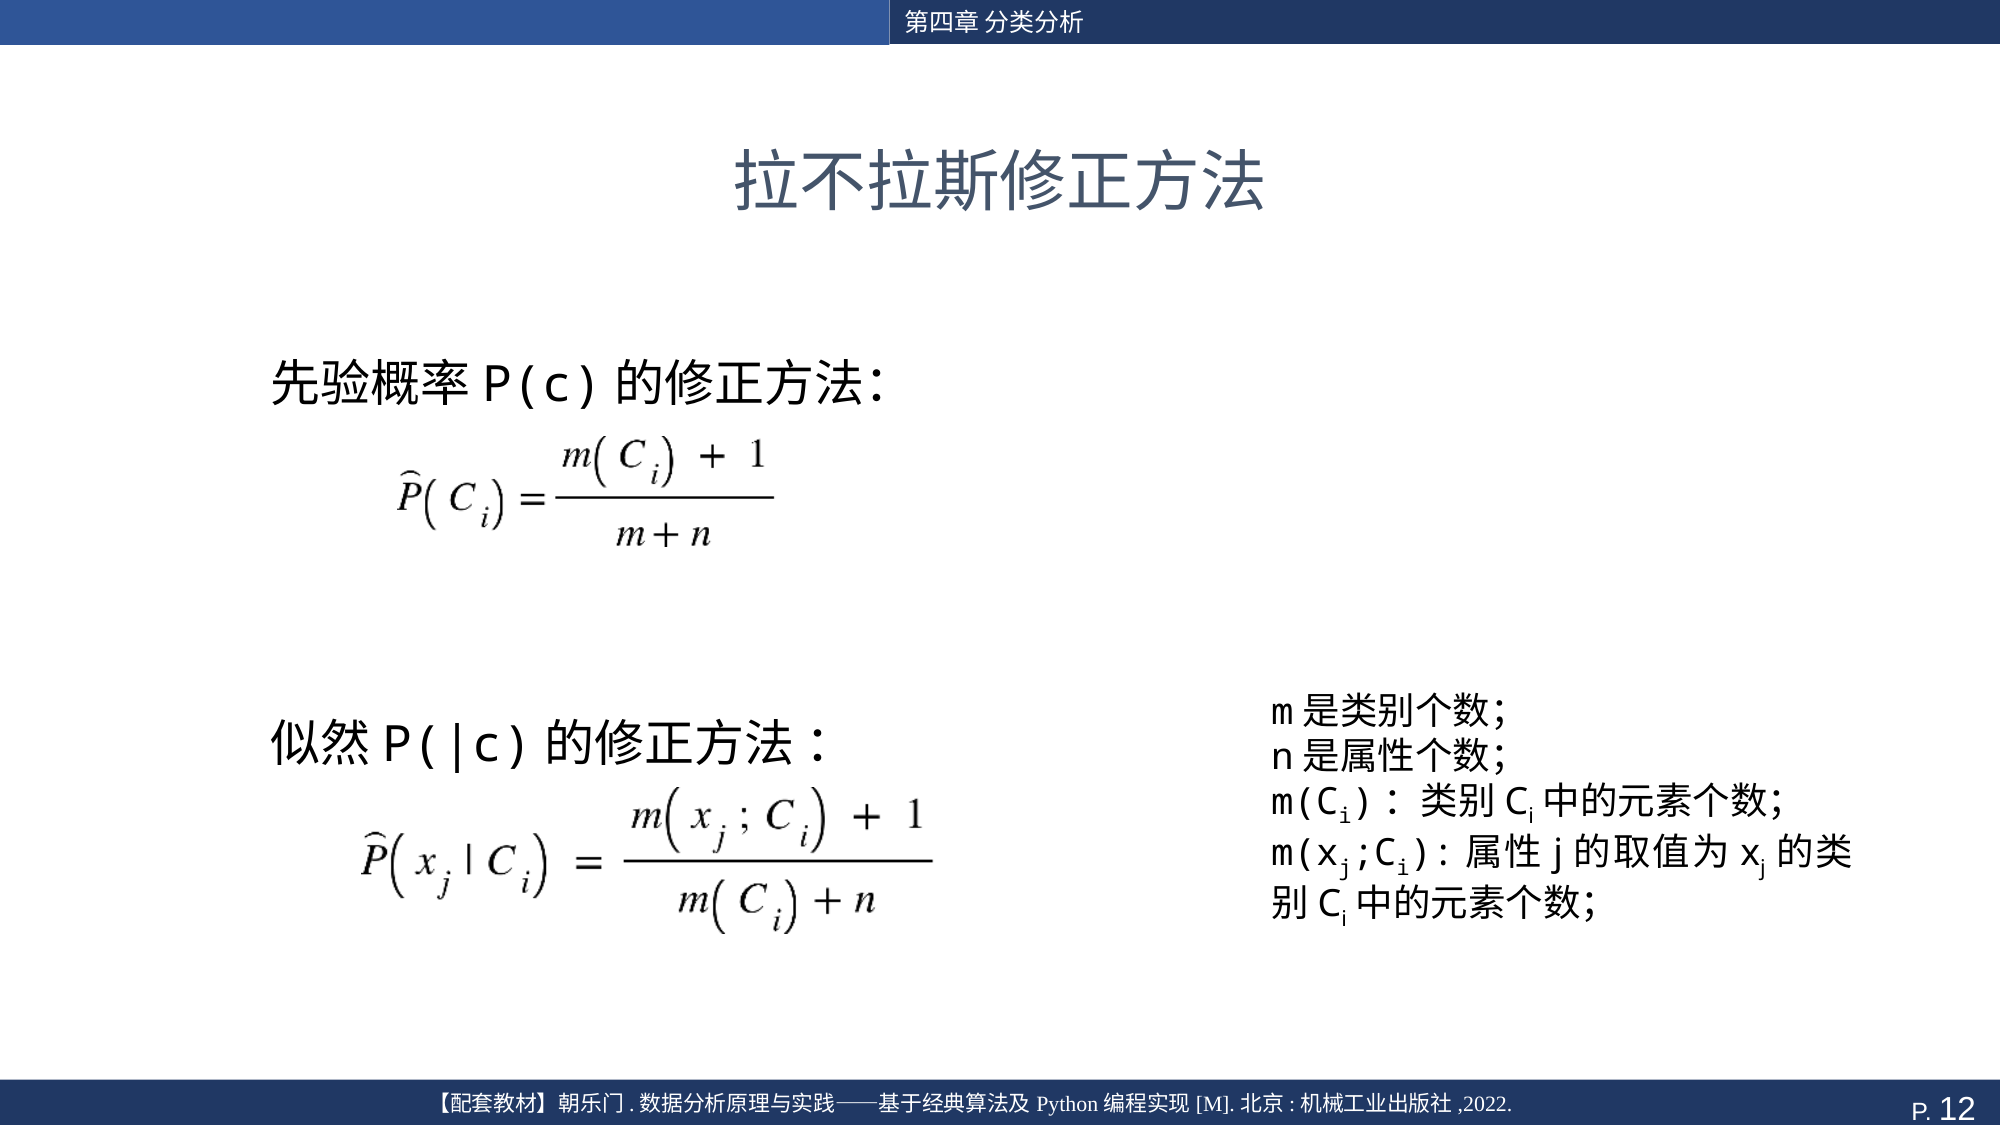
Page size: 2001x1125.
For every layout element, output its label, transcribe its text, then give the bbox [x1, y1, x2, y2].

picture [361, 787, 938, 934]
text_box m是类别个数； n是属性个数； m(Ci)：类别Ci中的元素个数； m(xj;Ci):属性j的取值为xj的类别Ci中的元素个数； [1212, 679, 1869, 983]
picture [397, 436, 779, 547]
title 拉不拉斯修正方法 [65, 111, 1935, 247]
